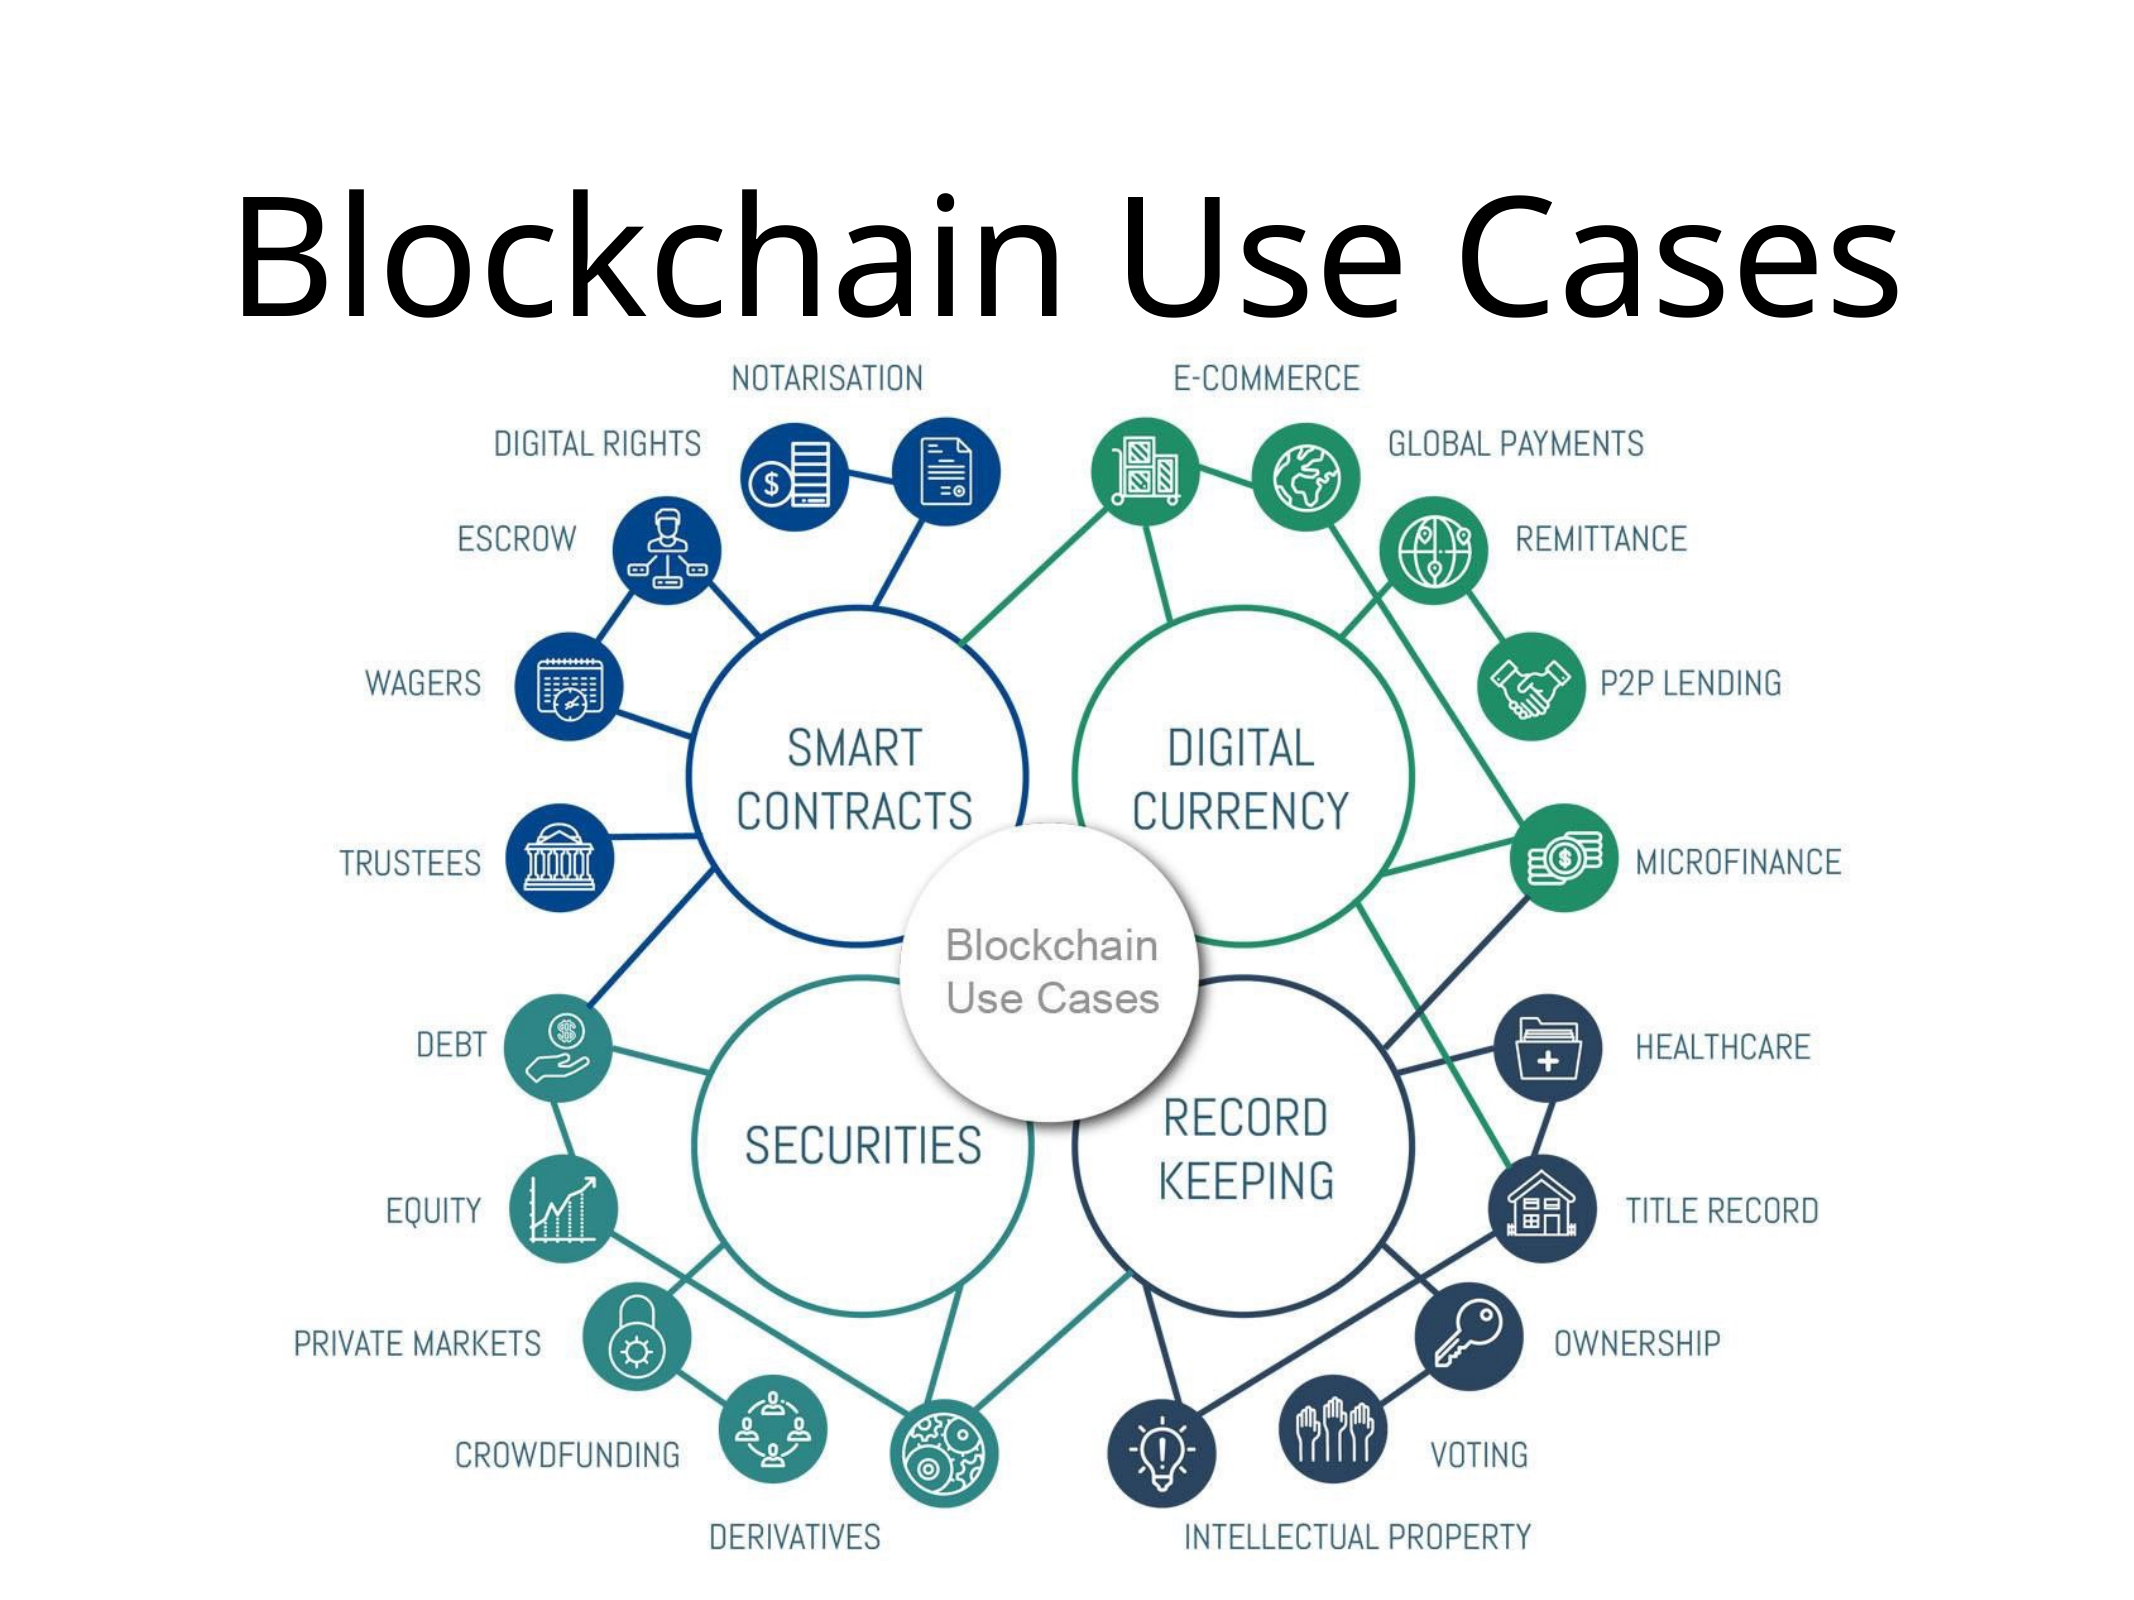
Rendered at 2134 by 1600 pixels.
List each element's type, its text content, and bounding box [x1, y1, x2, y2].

title Blockchain Use Cases [155, 72, 1978, 428]
picture [182, 327, 1952, 1592]
